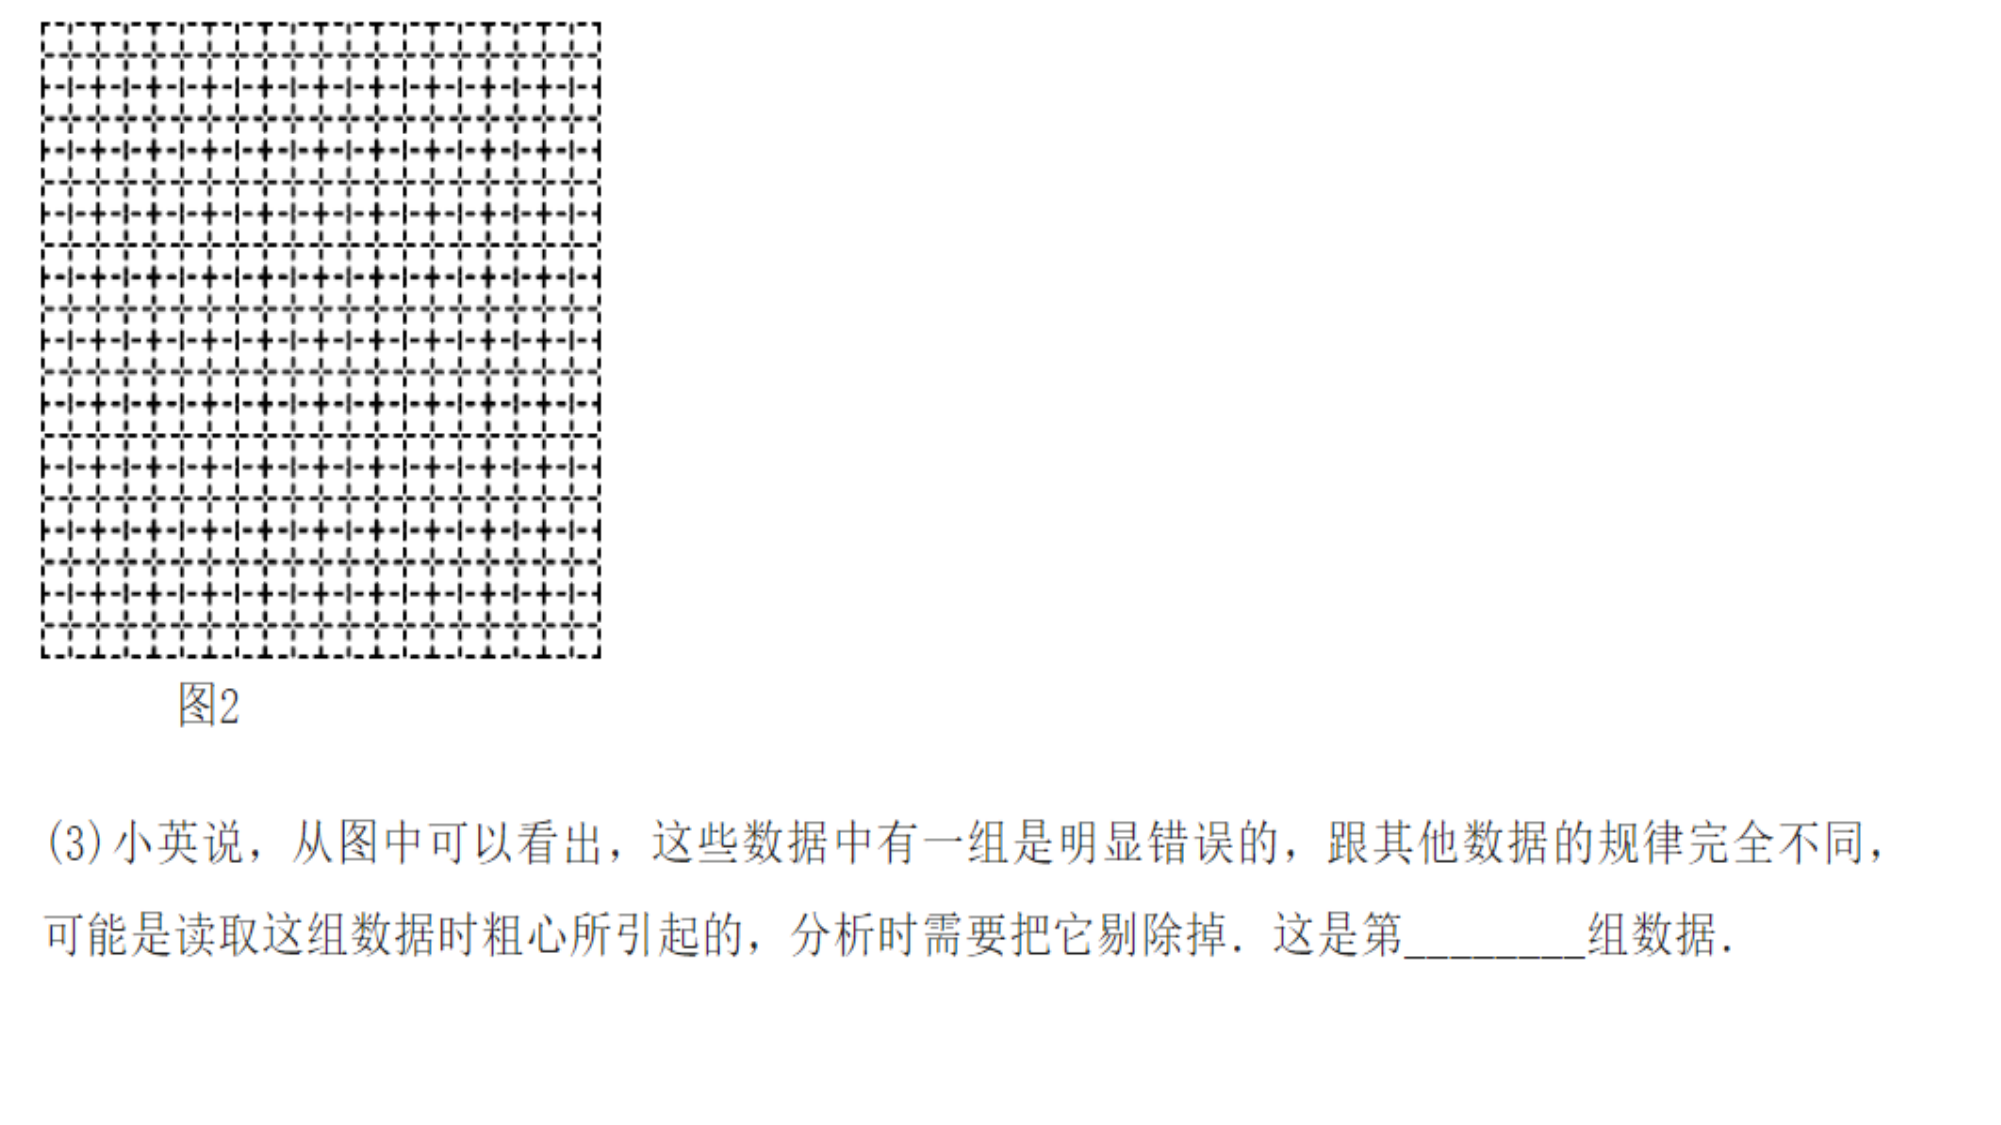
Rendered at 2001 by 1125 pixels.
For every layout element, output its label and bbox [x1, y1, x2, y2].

picture [0, 0, 1923, 1028]
